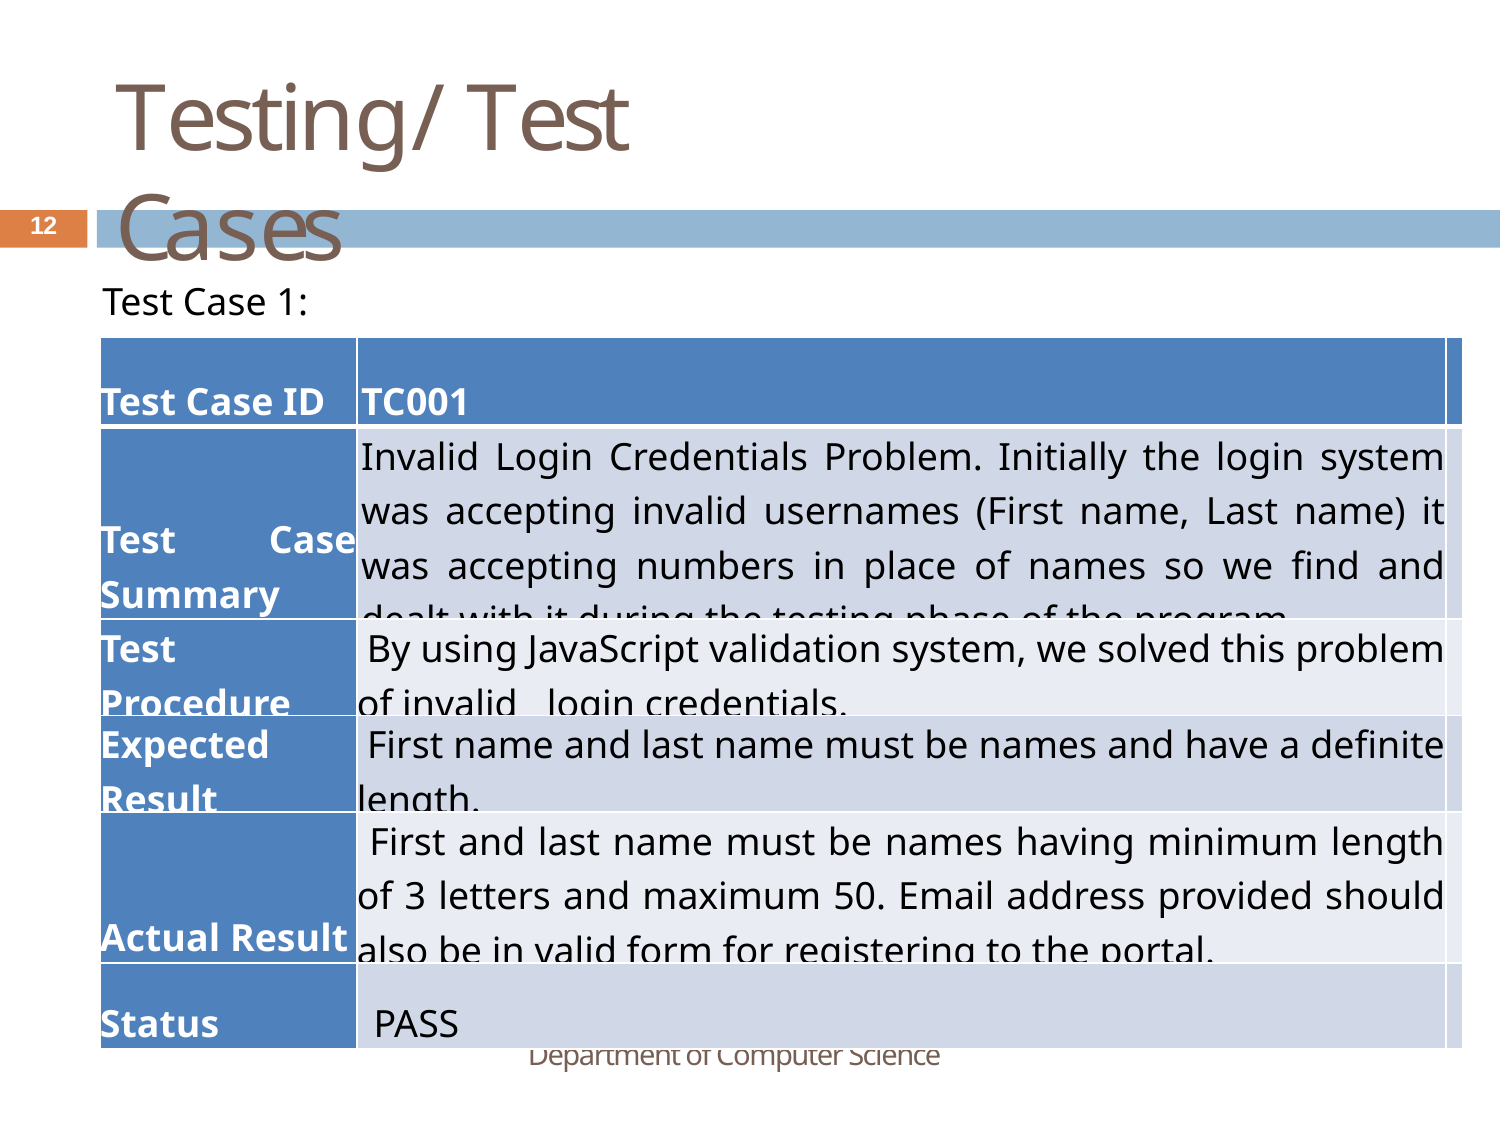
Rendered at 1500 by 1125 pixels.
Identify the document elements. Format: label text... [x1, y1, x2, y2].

table_cell Status [101, 964, 356, 1048]
table_cell PASS [358, 964, 1445, 1048]
table_cell Expected Result [101, 716, 356, 811]
table_header Test Case ID [101, 338, 356, 424]
table_cell Actual Result [101, 813, 356, 962]
table_cell [1447, 964, 1462, 1048]
table_header [1447, 338, 1462, 424]
table_header TC001 [358, 338, 1445, 424]
table_cell [1447, 429, 1462, 618]
table_cell [1447, 620, 1462, 715]
text_box 12 [28, 207, 59, 240]
title Testing/Test Cases [113, 56, 781, 279]
table_cell Invalid Login Credentials Problem. Initially the login system was accepting invalid usernames (First name, Last name) it was accepting numbers in place of names so we find and dealt with it during the testing phase of the program. [358, 429, 1445, 618]
table_cell Test Procedure [101, 620, 356, 715]
footer Department of Computer Science [525, 1050, 976, 1125]
table_cell Test Case Summary [101, 429, 356, 618]
text_box Test Case 1: [87, 270, 575, 331]
table_cell [1447, 813, 1462, 962]
table_cell [1447, 716, 1462, 811]
table_cell By using JavaScript validation system, we solved this problem of invalid login credentials. [358, 620, 1445, 715]
table_cell First and last name must be names having minimum length of 3 letters and maximum 50. Email address provided should also be in valid form for registering to the portal. [358, 813, 1445, 962]
table_cell First name and last name must be names and have a definite length. [358, 716, 1445, 811]
